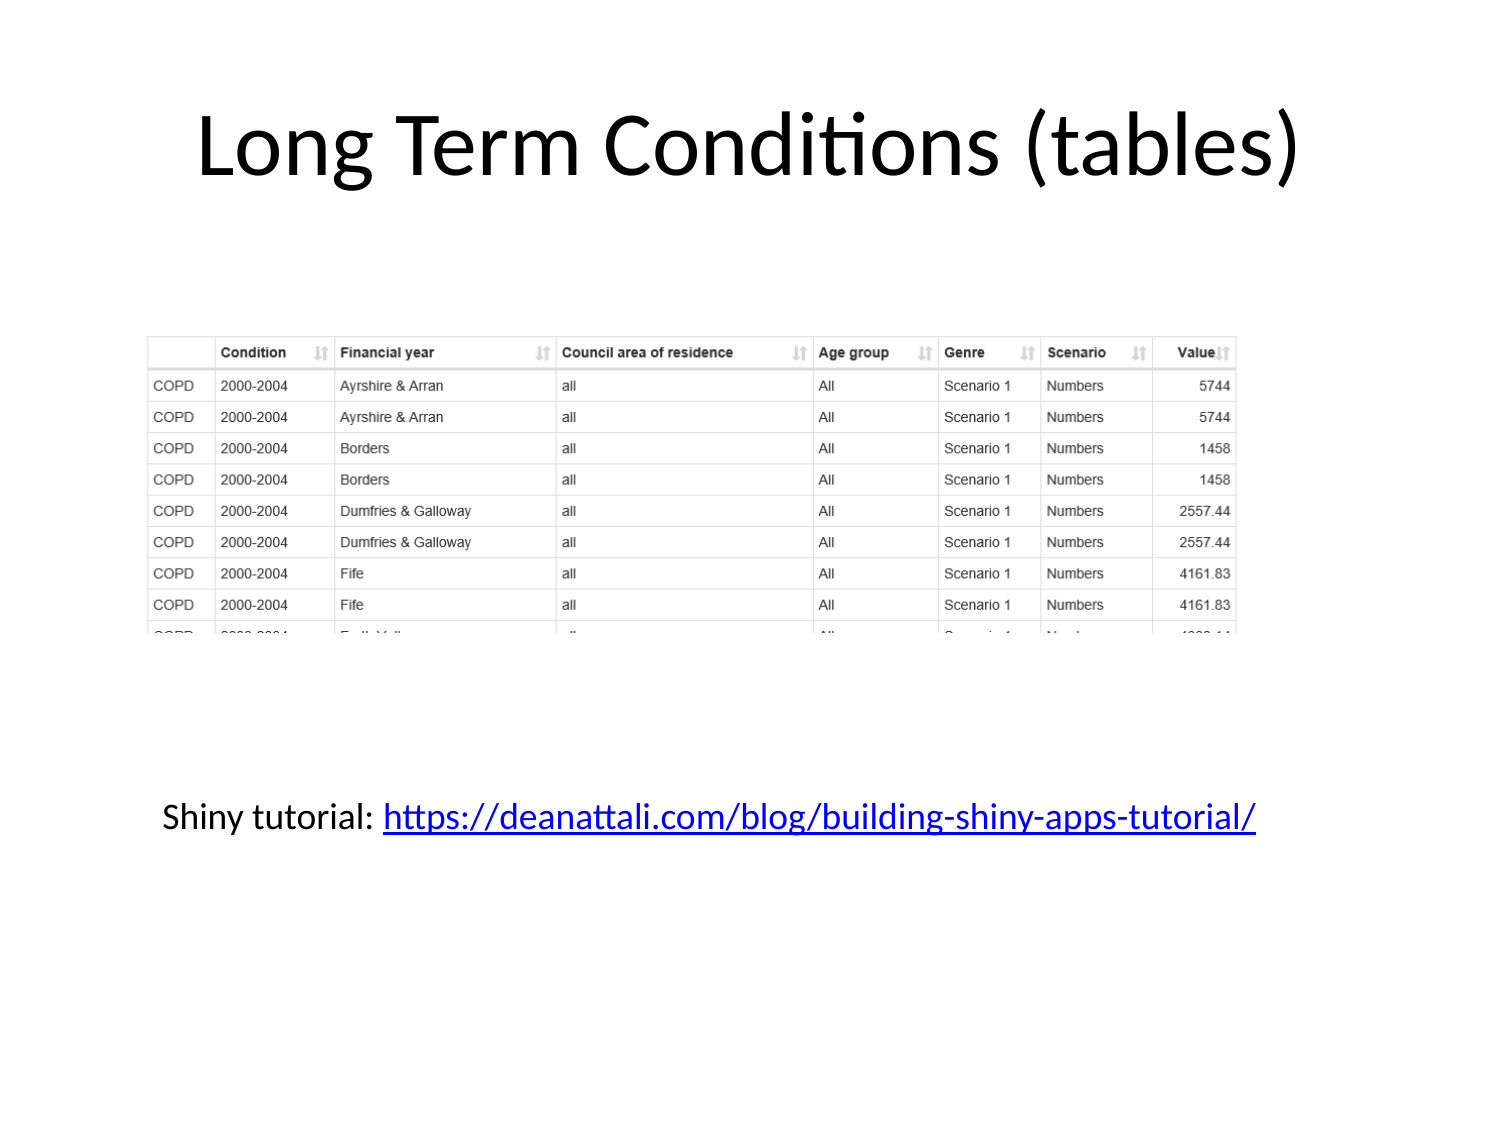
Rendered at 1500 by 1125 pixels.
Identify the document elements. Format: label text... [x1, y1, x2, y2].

picture [100, 314, 1318, 633]
text_box Shiny tutorial: https://deanattali.com/blog/building-shiny-apps-tutorial/ [147, 739, 1317, 890]
title Long Term Conditions (tables) [75, 45, 1425, 233]
